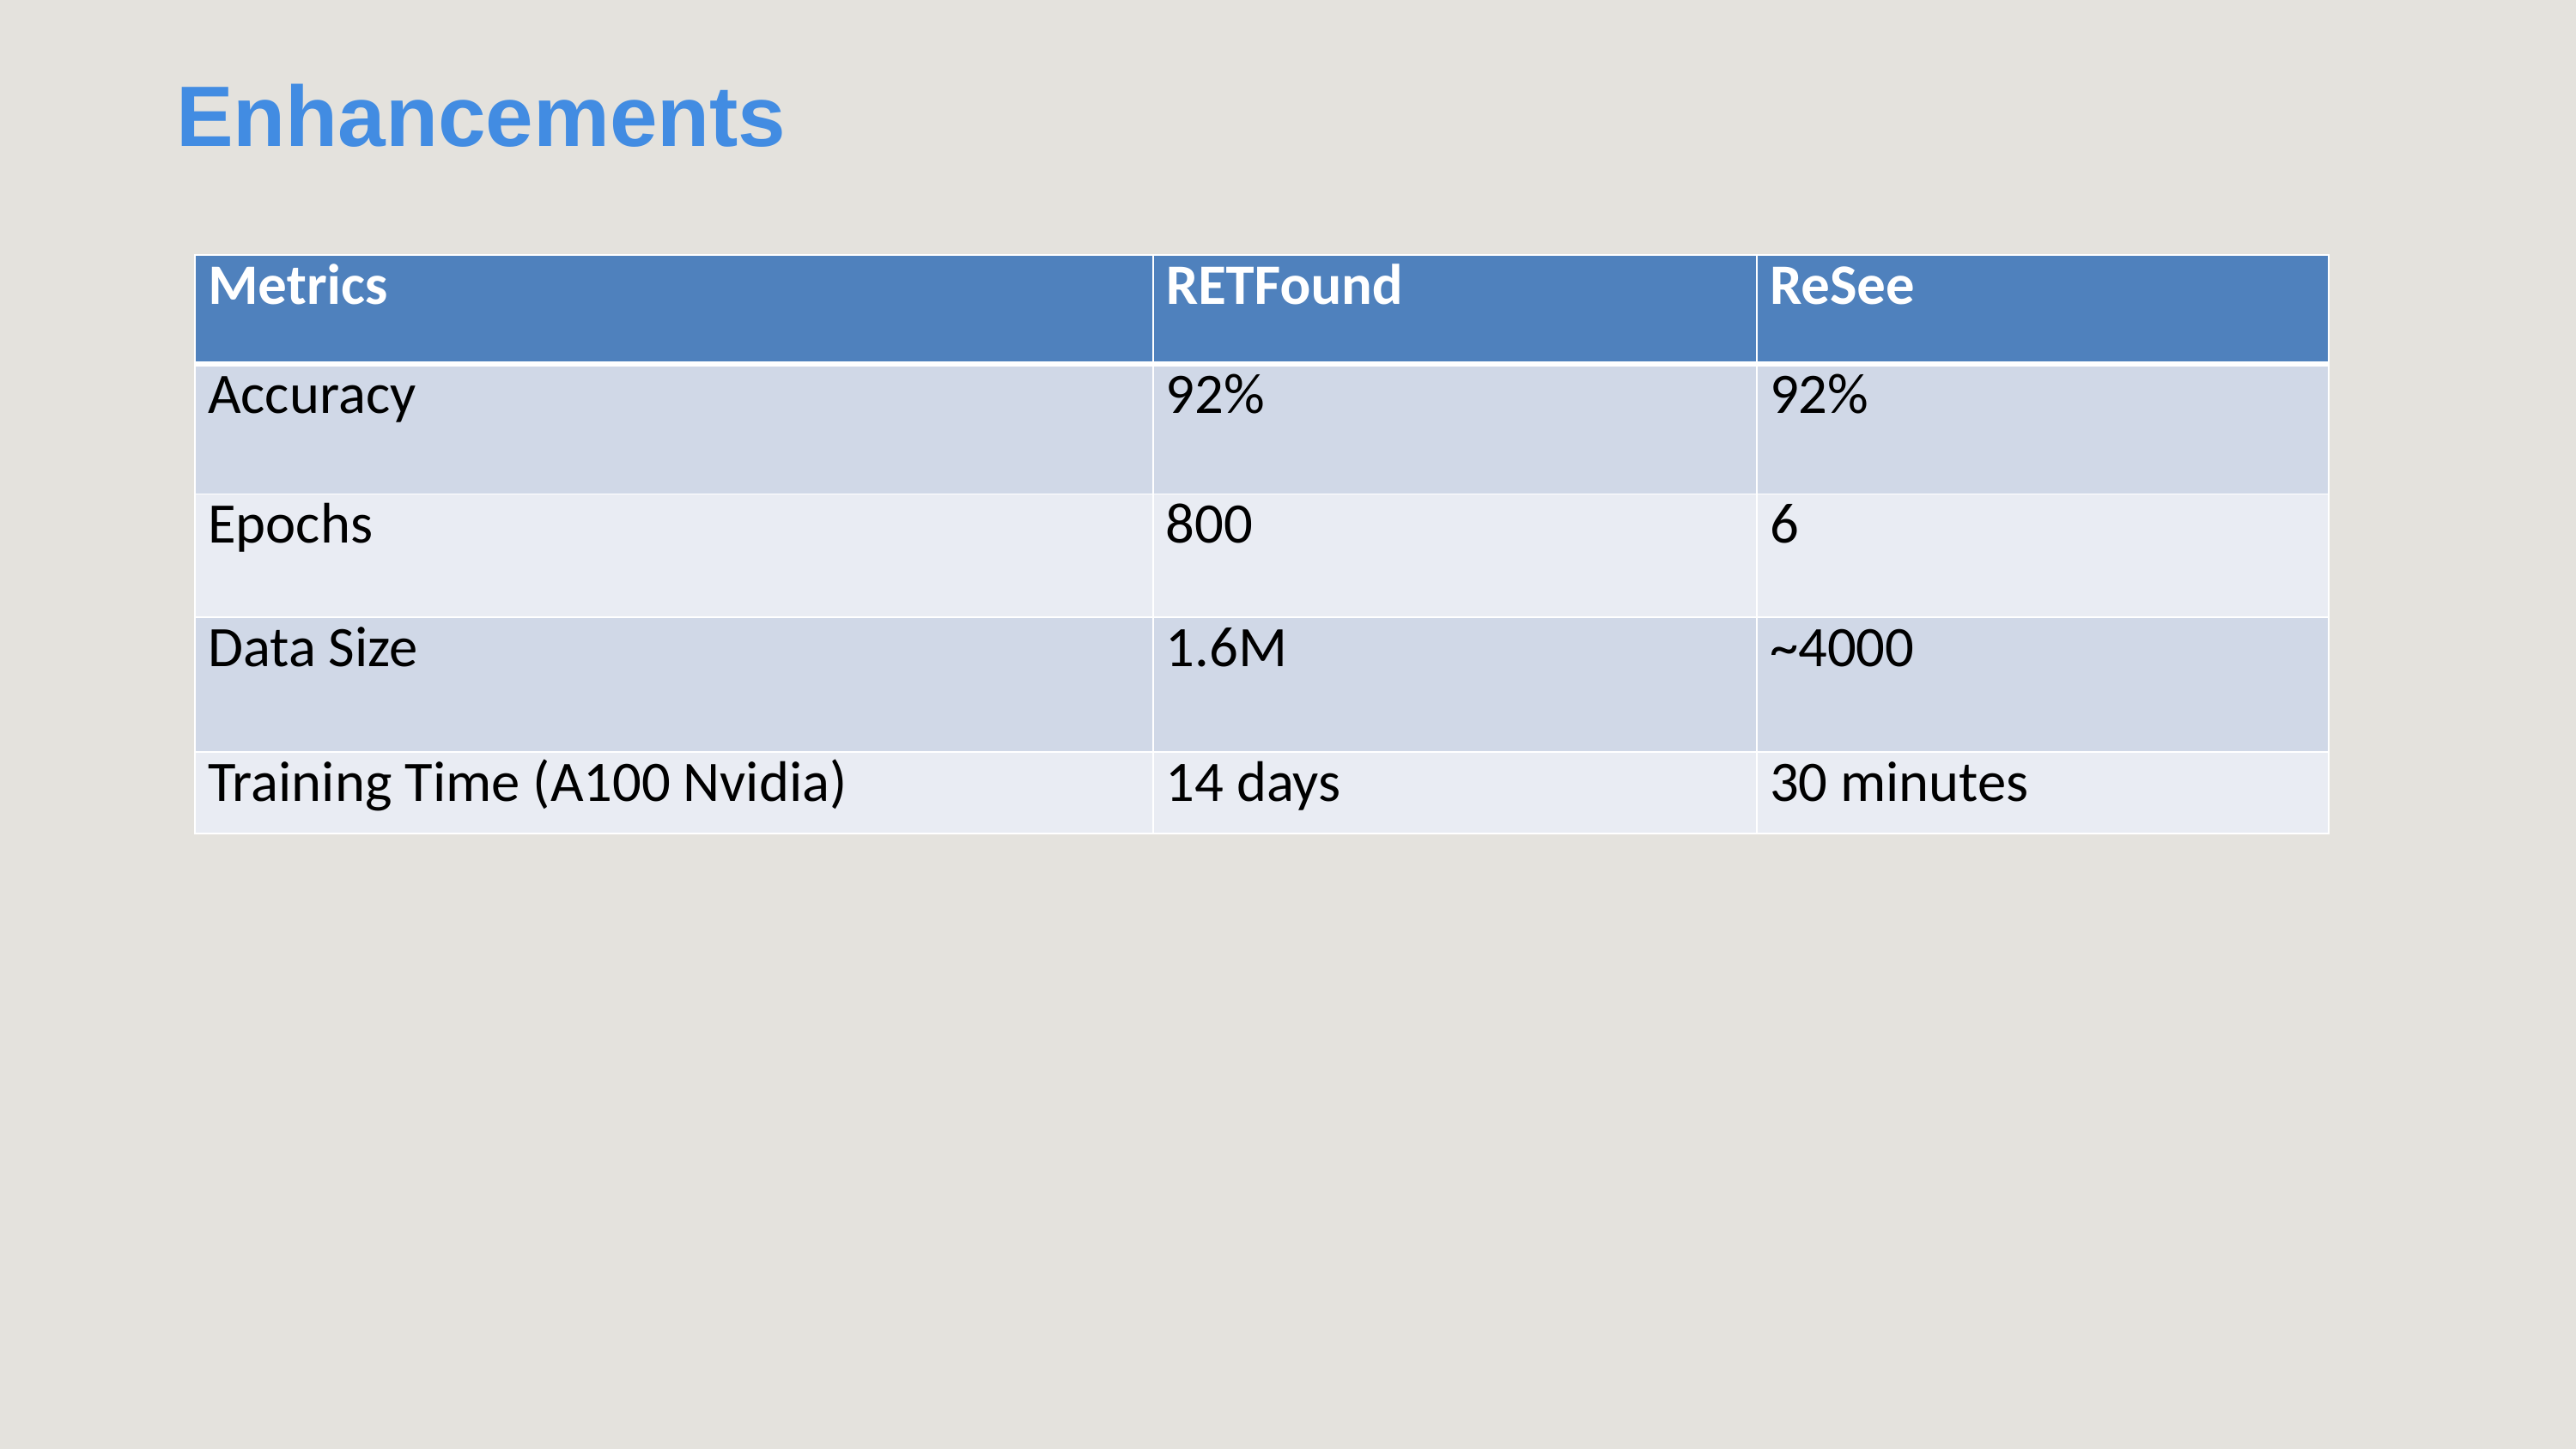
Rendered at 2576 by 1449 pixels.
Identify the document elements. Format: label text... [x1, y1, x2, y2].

table_cell Data Size [196, 618, 1152, 751]
table_cell 1.6M [1154, 618, 1756, 751]
table_header Metrics [196, 256, 1152, 361]
text_box Enhancements [163, 54, 1996, 201]
table_header RETFound [1154, 256, 1756, 361]
table_cell 30 minutes [1758, 753, 2328, 833]
table_cell 92% [1154, 367, 1756, 494]
table_cell 92% [1758, 367, 2328, 494]
table_header ReSee [1758, 256, 2328, 361]
table_cell Accuracy [196, 367, 1152, 494]
table_cell 800 [1154, 494, 1756, 616]
table_cell Training Time (A100 Nvidia) [196, 753, 1152, 833]
table_cell ~4000 [1758, 618, 2328, 751]
table_cell 6 [1758, 494, 2328, 616]
table_cell 14 days [1154, 753, 1756, 833]
table_cell Epochs [196, 494, 1152, 616]
